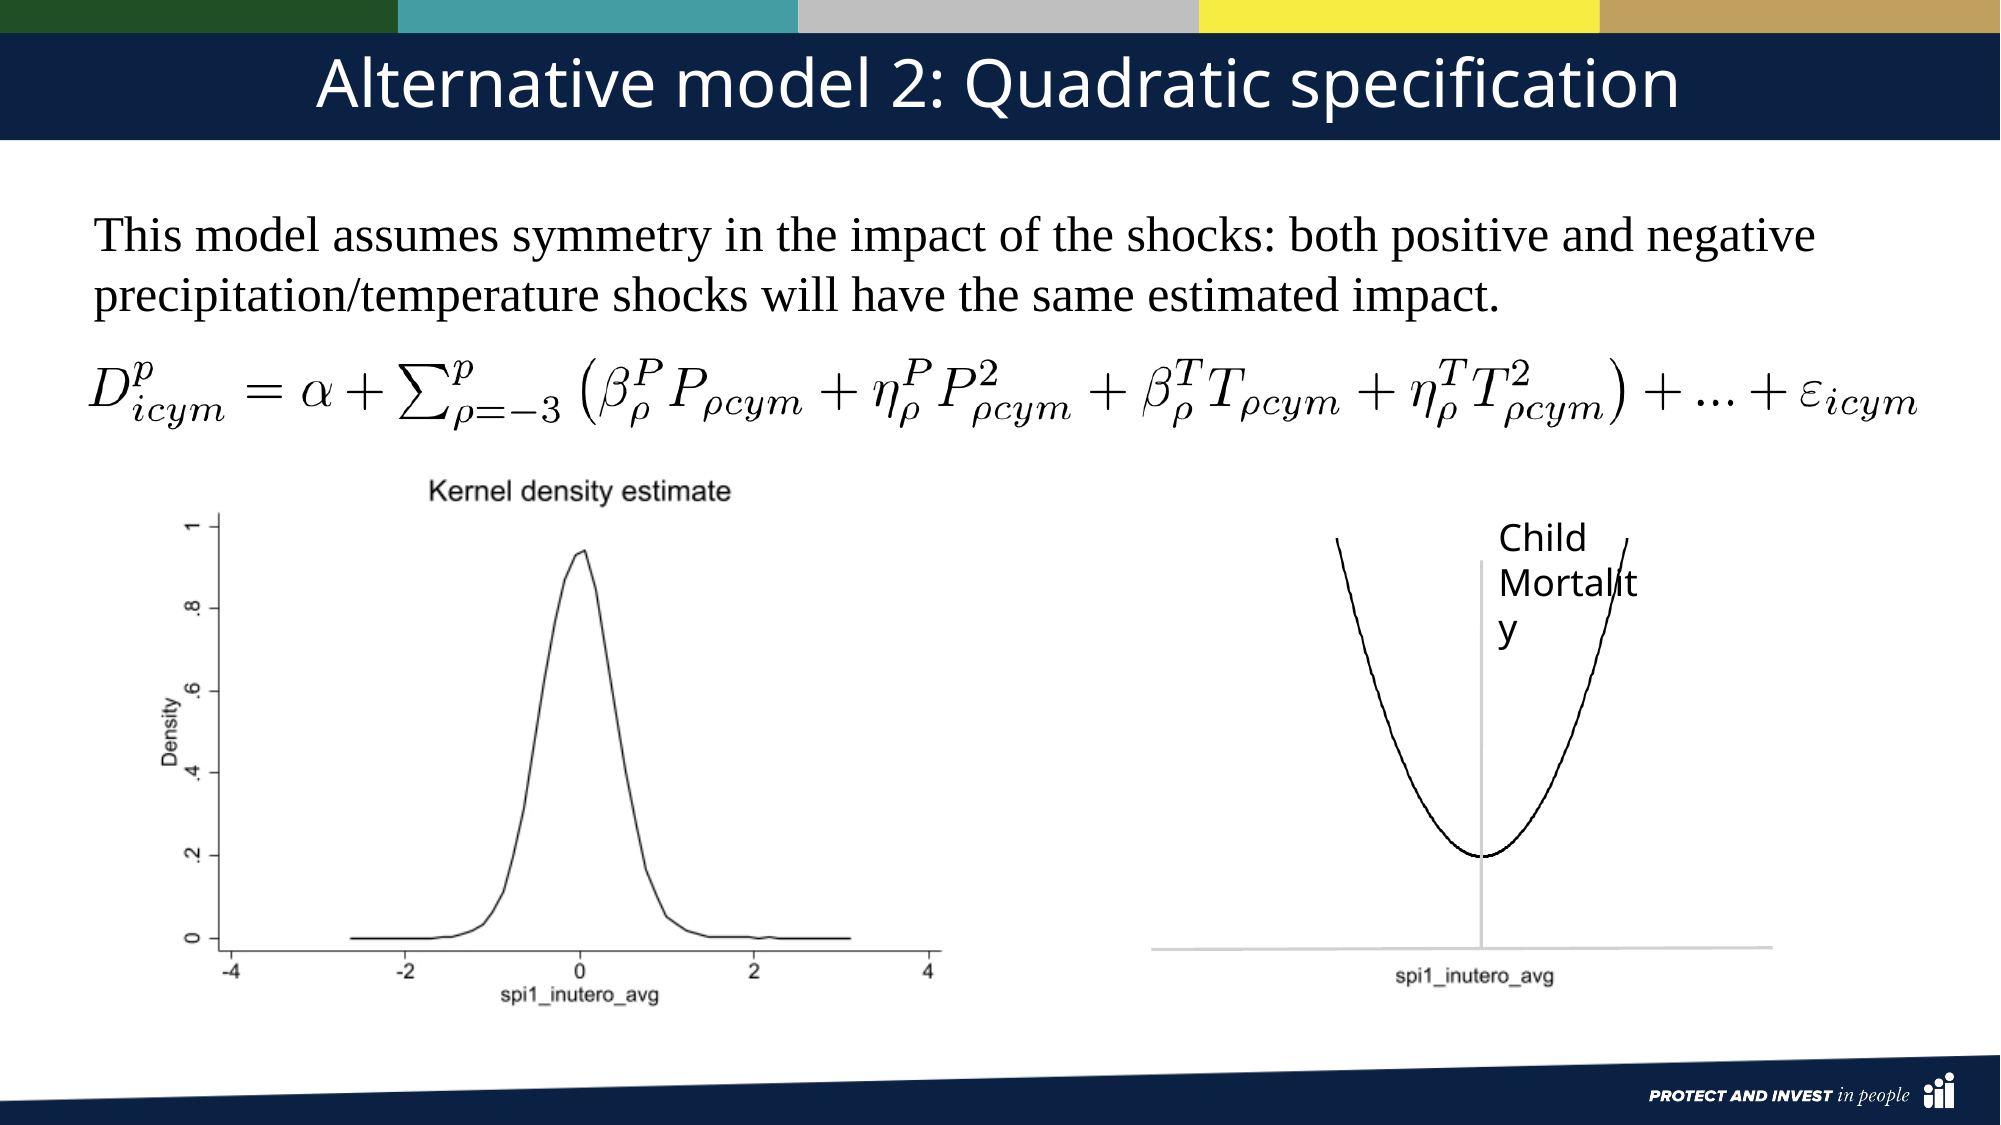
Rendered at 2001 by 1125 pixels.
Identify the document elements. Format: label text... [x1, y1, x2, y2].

text_box This model assumes symmetry in the impact of the shocks: both positive and negative precipitation/temperature shocks will have the same estimated impact. [70, 186, 1931, 314]
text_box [0, 0, 2000, 34]
picture [85, 357, 1918, 432]
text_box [1032, 506, 1859, 992]
text_box Alternative model 2: Quadratic specification [0, 34, 2000, 141]
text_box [0, 1055, 2000, 1125]
picture [136, 455, 963, 1012]
